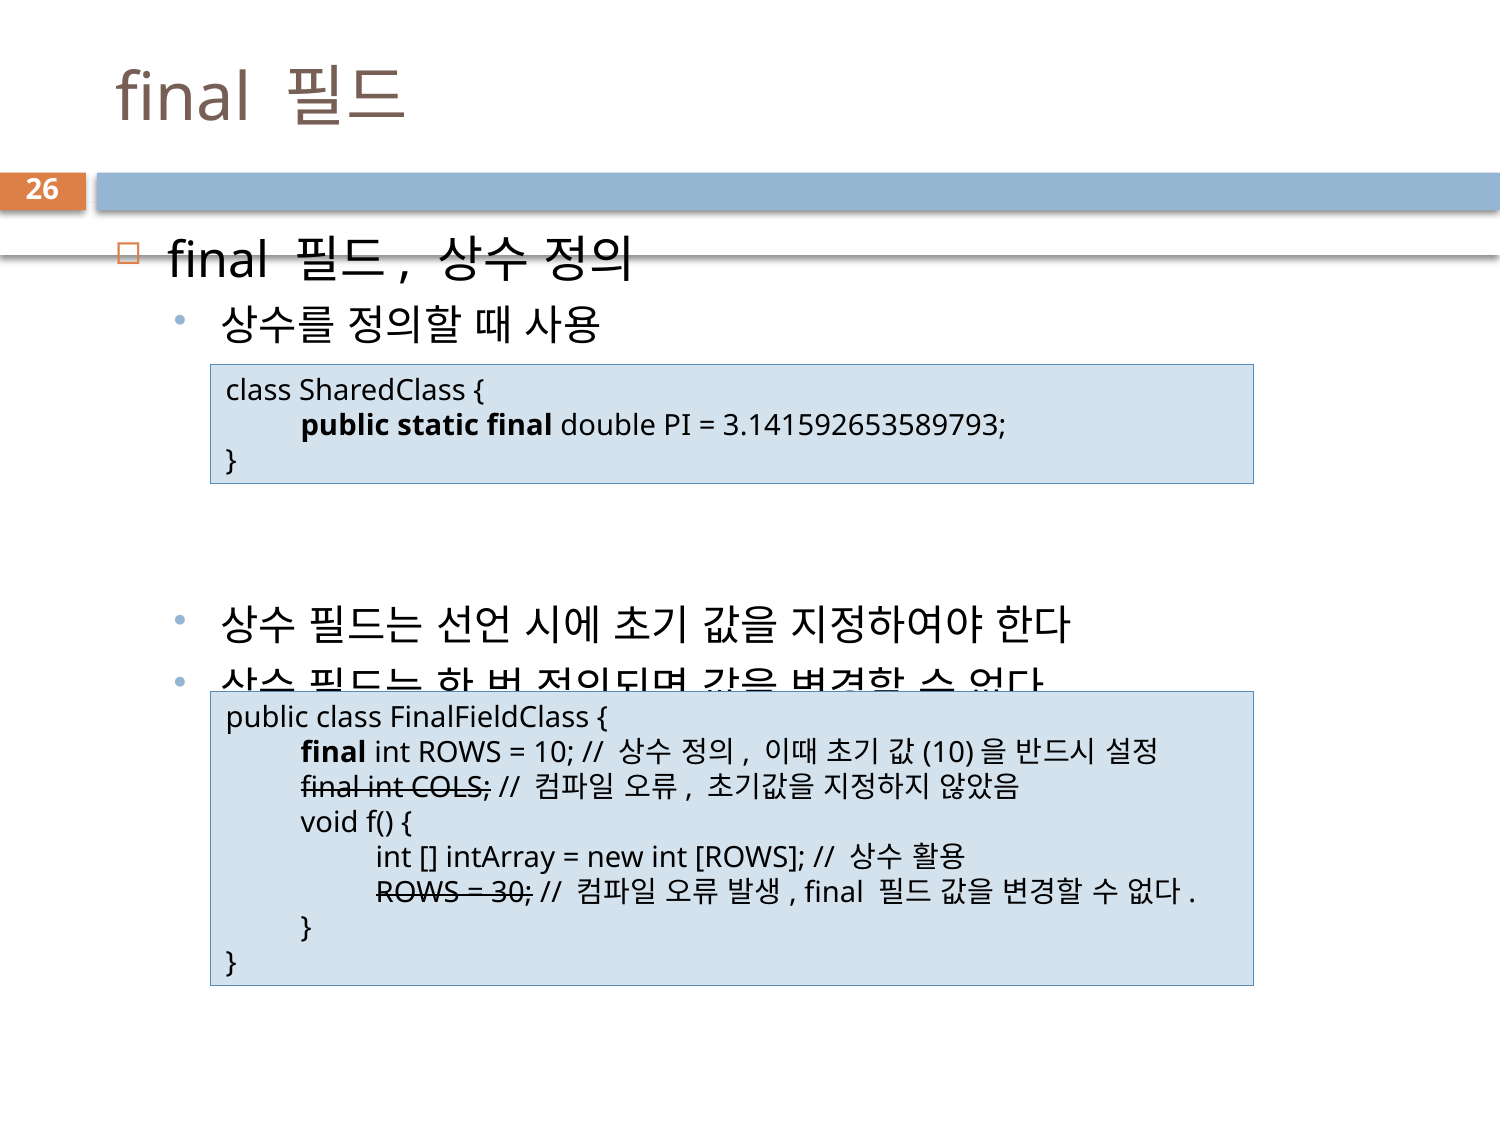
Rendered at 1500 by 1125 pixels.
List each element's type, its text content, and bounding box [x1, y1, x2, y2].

text_box public class FinalFieldClass { final int ROWS = 10; // 상수 정의, 이때 초기 값(10)을 반드시 설정 final int COLS; // 컴파일 오류, 초기값을 지정하지 않았음 void f() { int [] intArray = new int [ROWS]; // 상수 활용 ROWS = 30; // 컴파일 오류 발생, final 필드 값을 변경할 수 없다. } } [210, 691, 1254, 986]
text_box class SharedClass { public static final double PI = 3.141592653589793; } [210, 364, 1254, 484]
title final 필드 [100, 37, 1438, 149]
list final 필드, 상수 정의 상수를 정의할 때 사용 상수 필드는 선언 시에 초기 값을 지정하여야 한다 상수 필드는 한 번 정의되면 값을 변경할 수 없다 [100, 219, 1438, 1047]
slide_number 26 [0, 170, 87, 211]
